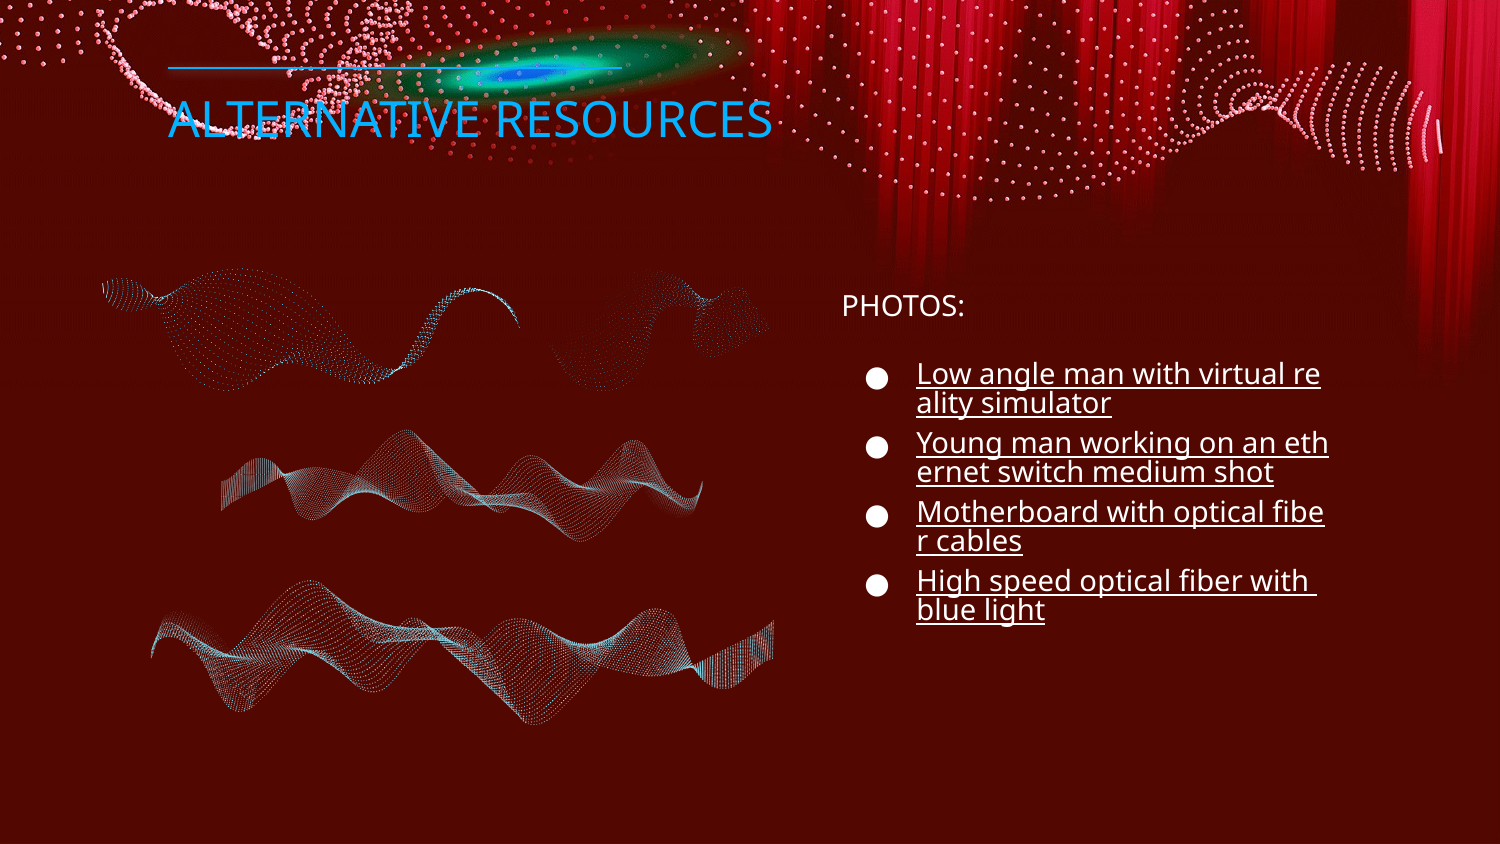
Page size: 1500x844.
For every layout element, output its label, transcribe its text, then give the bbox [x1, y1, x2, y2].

list PHOTOS: Low angle man with virtual reality simulator Young man working on an ethernet switch medium shot Motherboard with optical fiber cables High speed optical fiber with blue light [826, 272, 1350, 726]
picture [0, 0, 1500, 844]
title ALTERNATIVE RESOURCES [153, 72, 914, 228]
